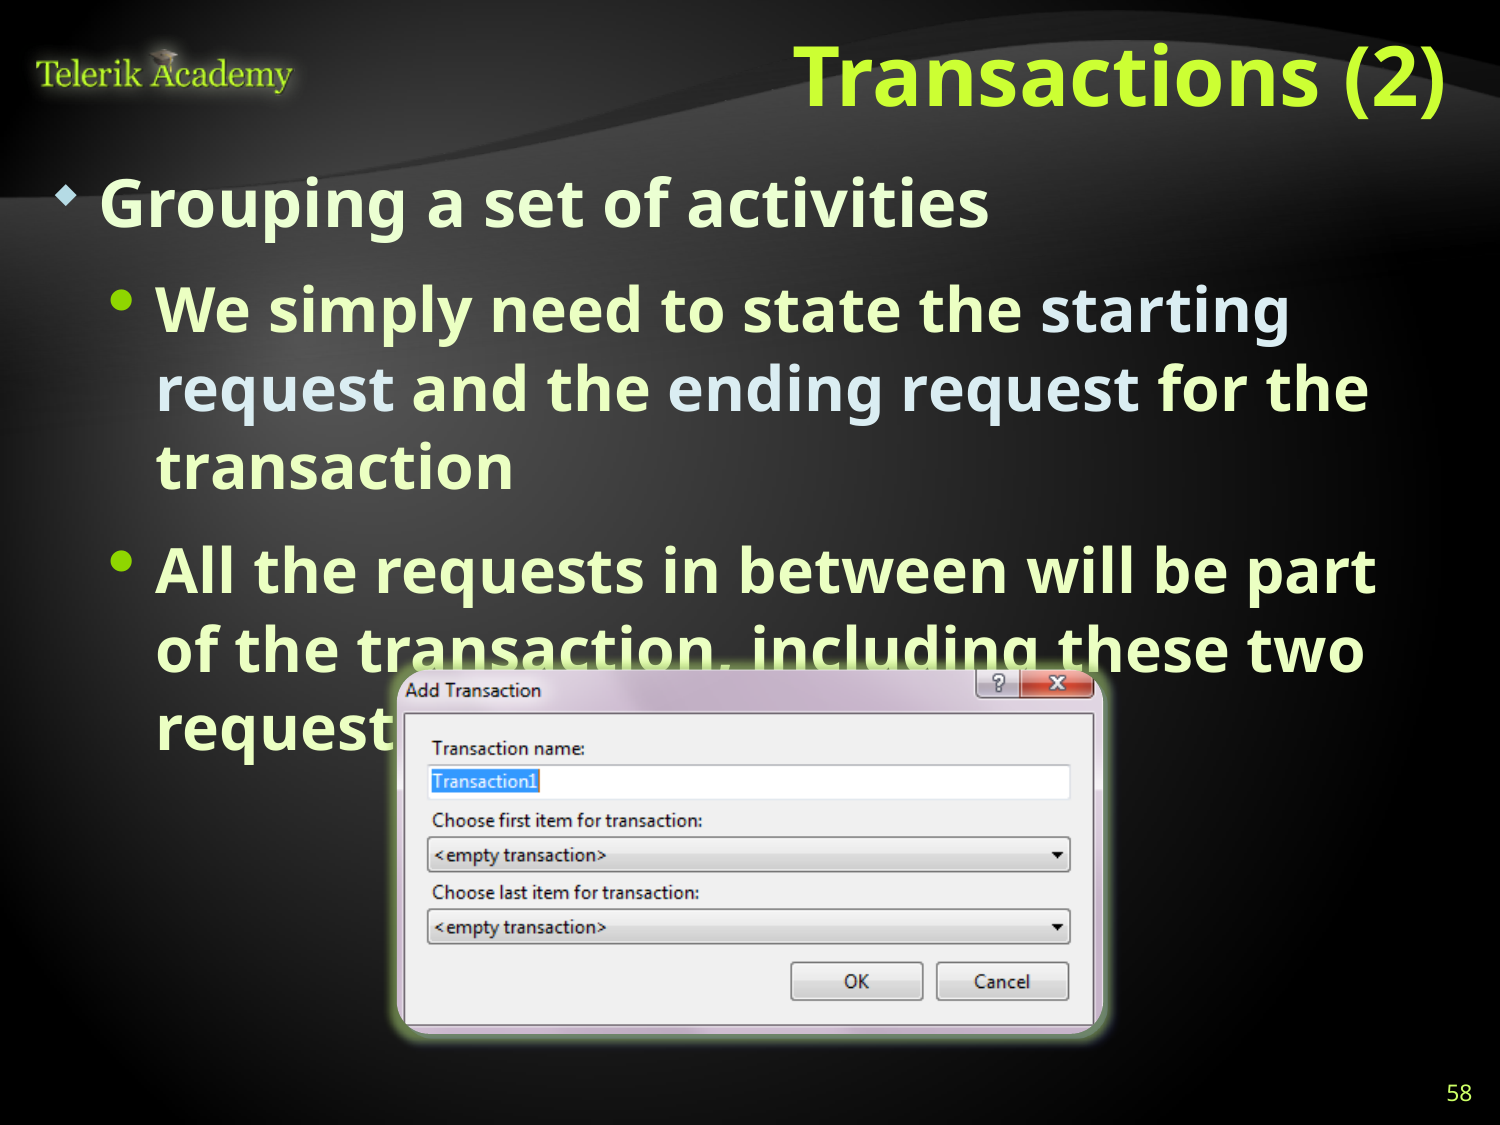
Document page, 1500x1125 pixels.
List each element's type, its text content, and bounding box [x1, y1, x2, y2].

picture [0, 0, 1500, 1125]
title Transactions (2) [300, 12, 1463, 149]
title Transactions (2) [401, 659, 1094, 666]
list Grouping a set of activities We simply need to state the starting request and the ending request for the transaction All the requests in between will be part of the transaction, including these two requests [37, 149, 1463, 1100]
slide_number 58 [1412, 1074, 1488, 1113]
